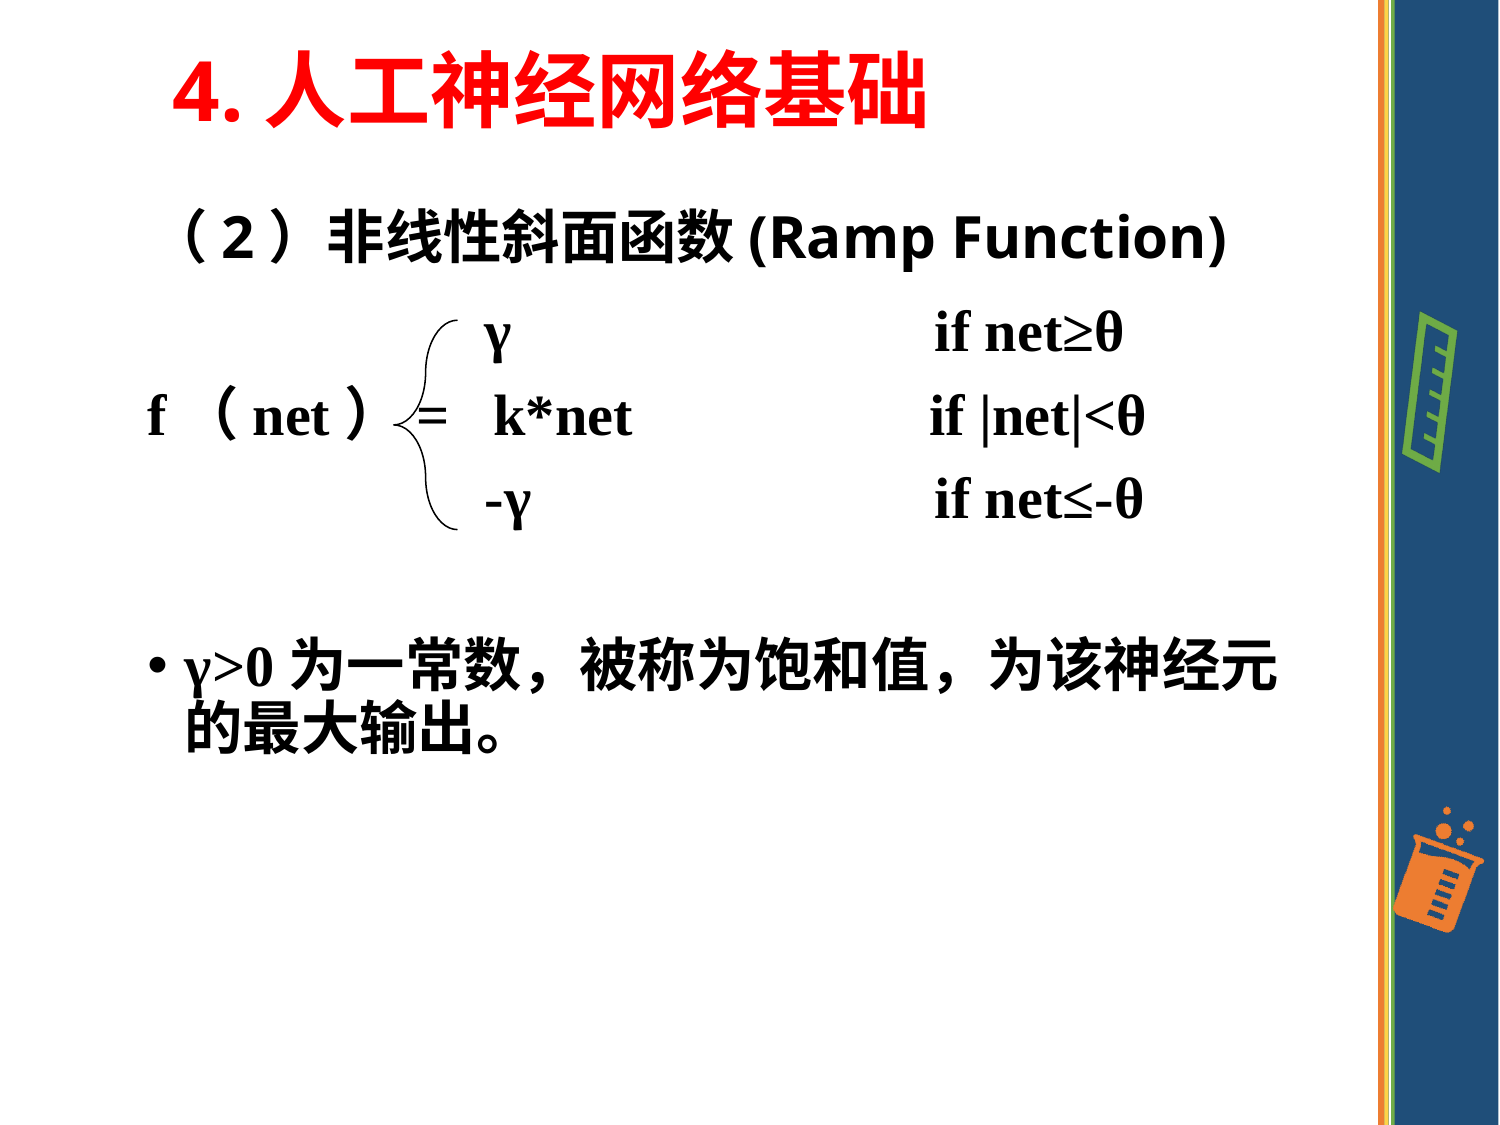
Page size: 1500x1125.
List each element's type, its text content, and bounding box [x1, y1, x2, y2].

picture [1342, 310, 1487, 474]
picture [1359, 802, 1500, 932]
text_box [393, 320, 458, 530]
list （2）非线性斜面函数(Ramp Function) [93, 178, 1317, 294]
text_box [1378, 0, 1499, 802]
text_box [1378, 932, 1499, 1125]
text_box γ if net≥θ f（net）= k*net if |net|<θ -γ if net≤-θ γ>0为一常数，被称为饱和值，为该神经元的最大输出。 [132, 293, 1324, 807]
title 4.人工神经网络基础 [157, 10, 1100, 178]
